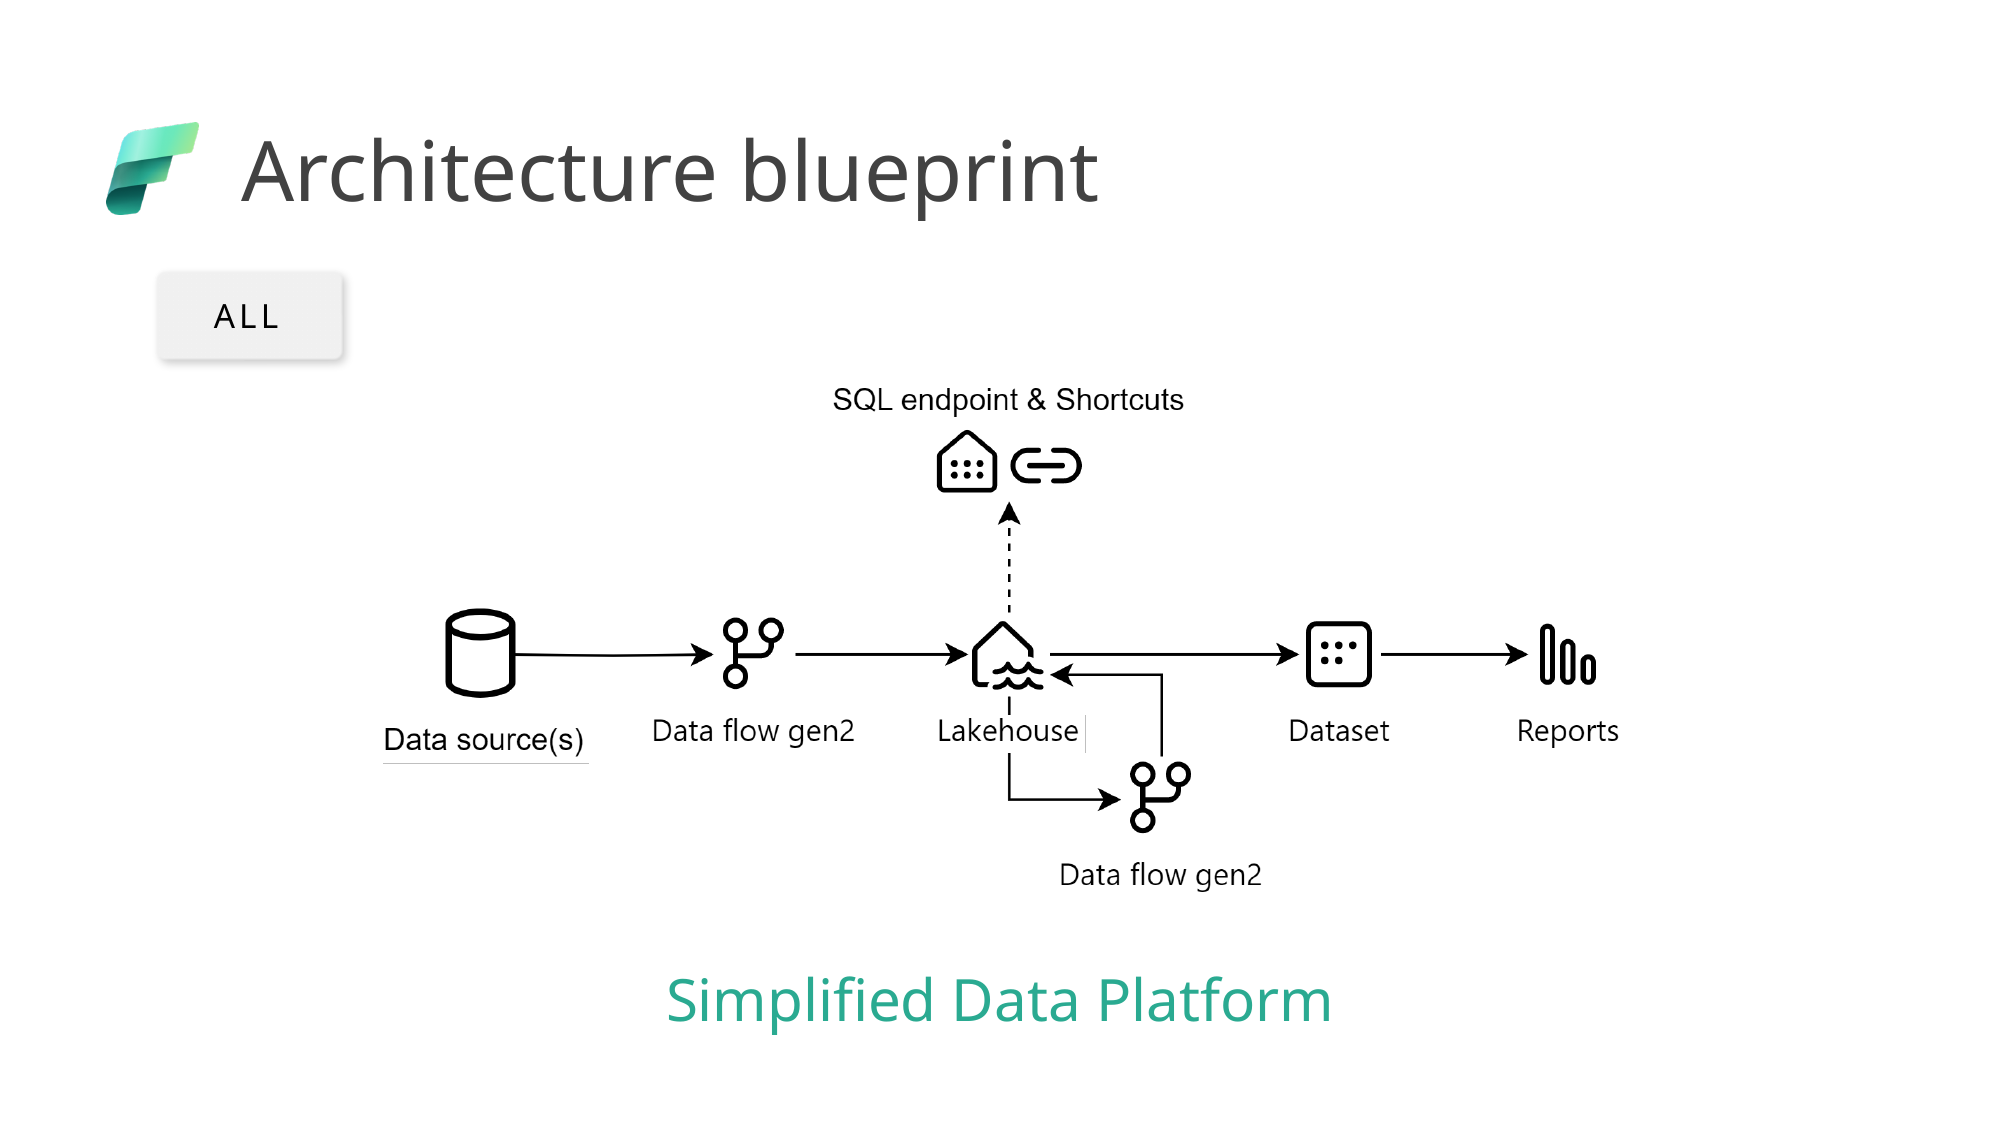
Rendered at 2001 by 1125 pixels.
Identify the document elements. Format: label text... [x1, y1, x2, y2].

text_box Architecture blueprint [226, 110, 1544, 226]
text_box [155, 270, 421, 361]
text_box Simplified Data Platform [557, 955, 1443, 1041]
picture [106, 122, 199, 215]
picture [356, 359, 1649, 920]
